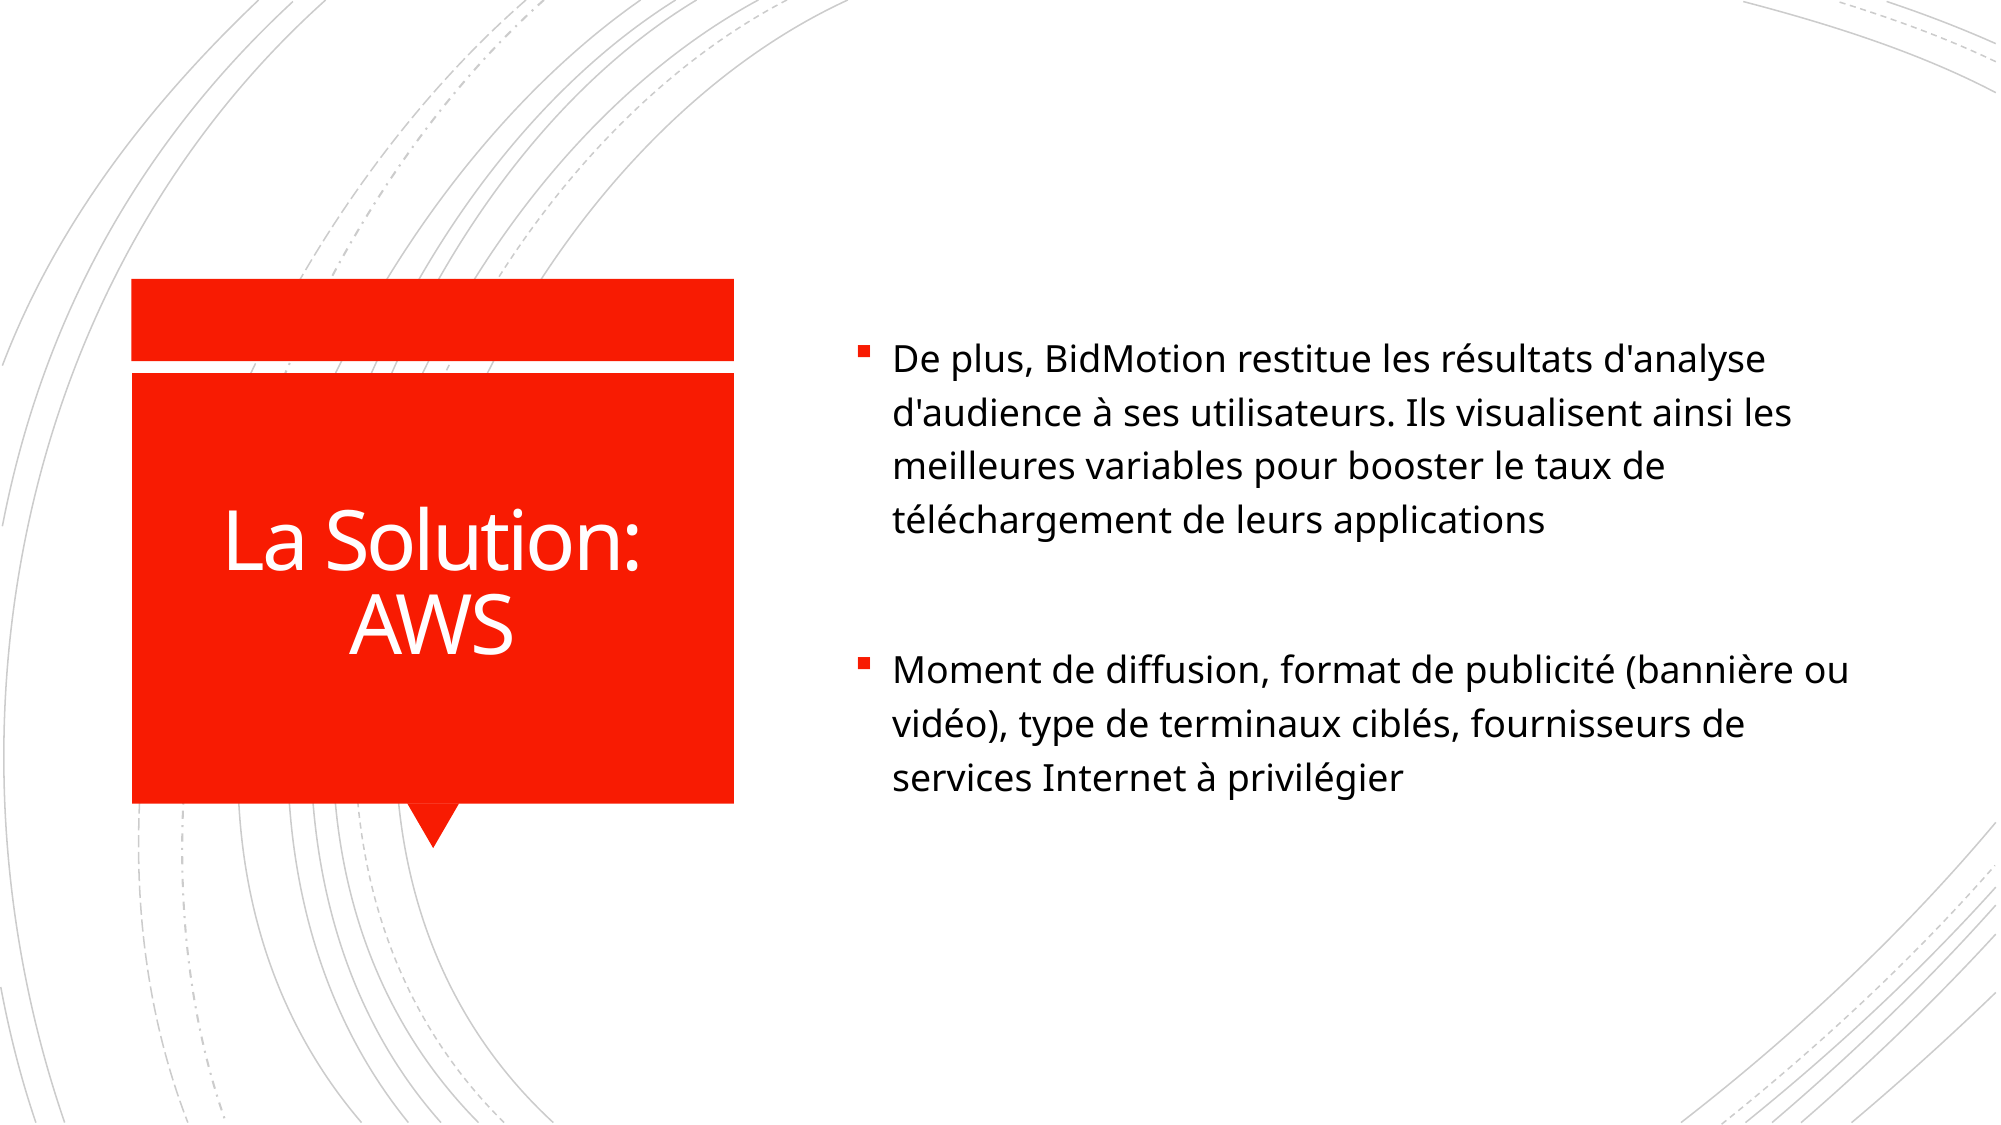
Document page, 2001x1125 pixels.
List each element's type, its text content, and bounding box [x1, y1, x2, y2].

list De plus, BidMotion restitue les résultats d'analyse d'audience à ses utilisateurs. Ils visualisent ainsi les meilleures variables pour booster le taux de téléchargement de leurs applications Moment de diffusion, format de publicité (bannière ou vidéo), type de terminaux ciblés, fournisseurs de services Internet à privilégier [839, 131, 1871, 993]
title La Solution: AWS [145, 385, 720, 789]
